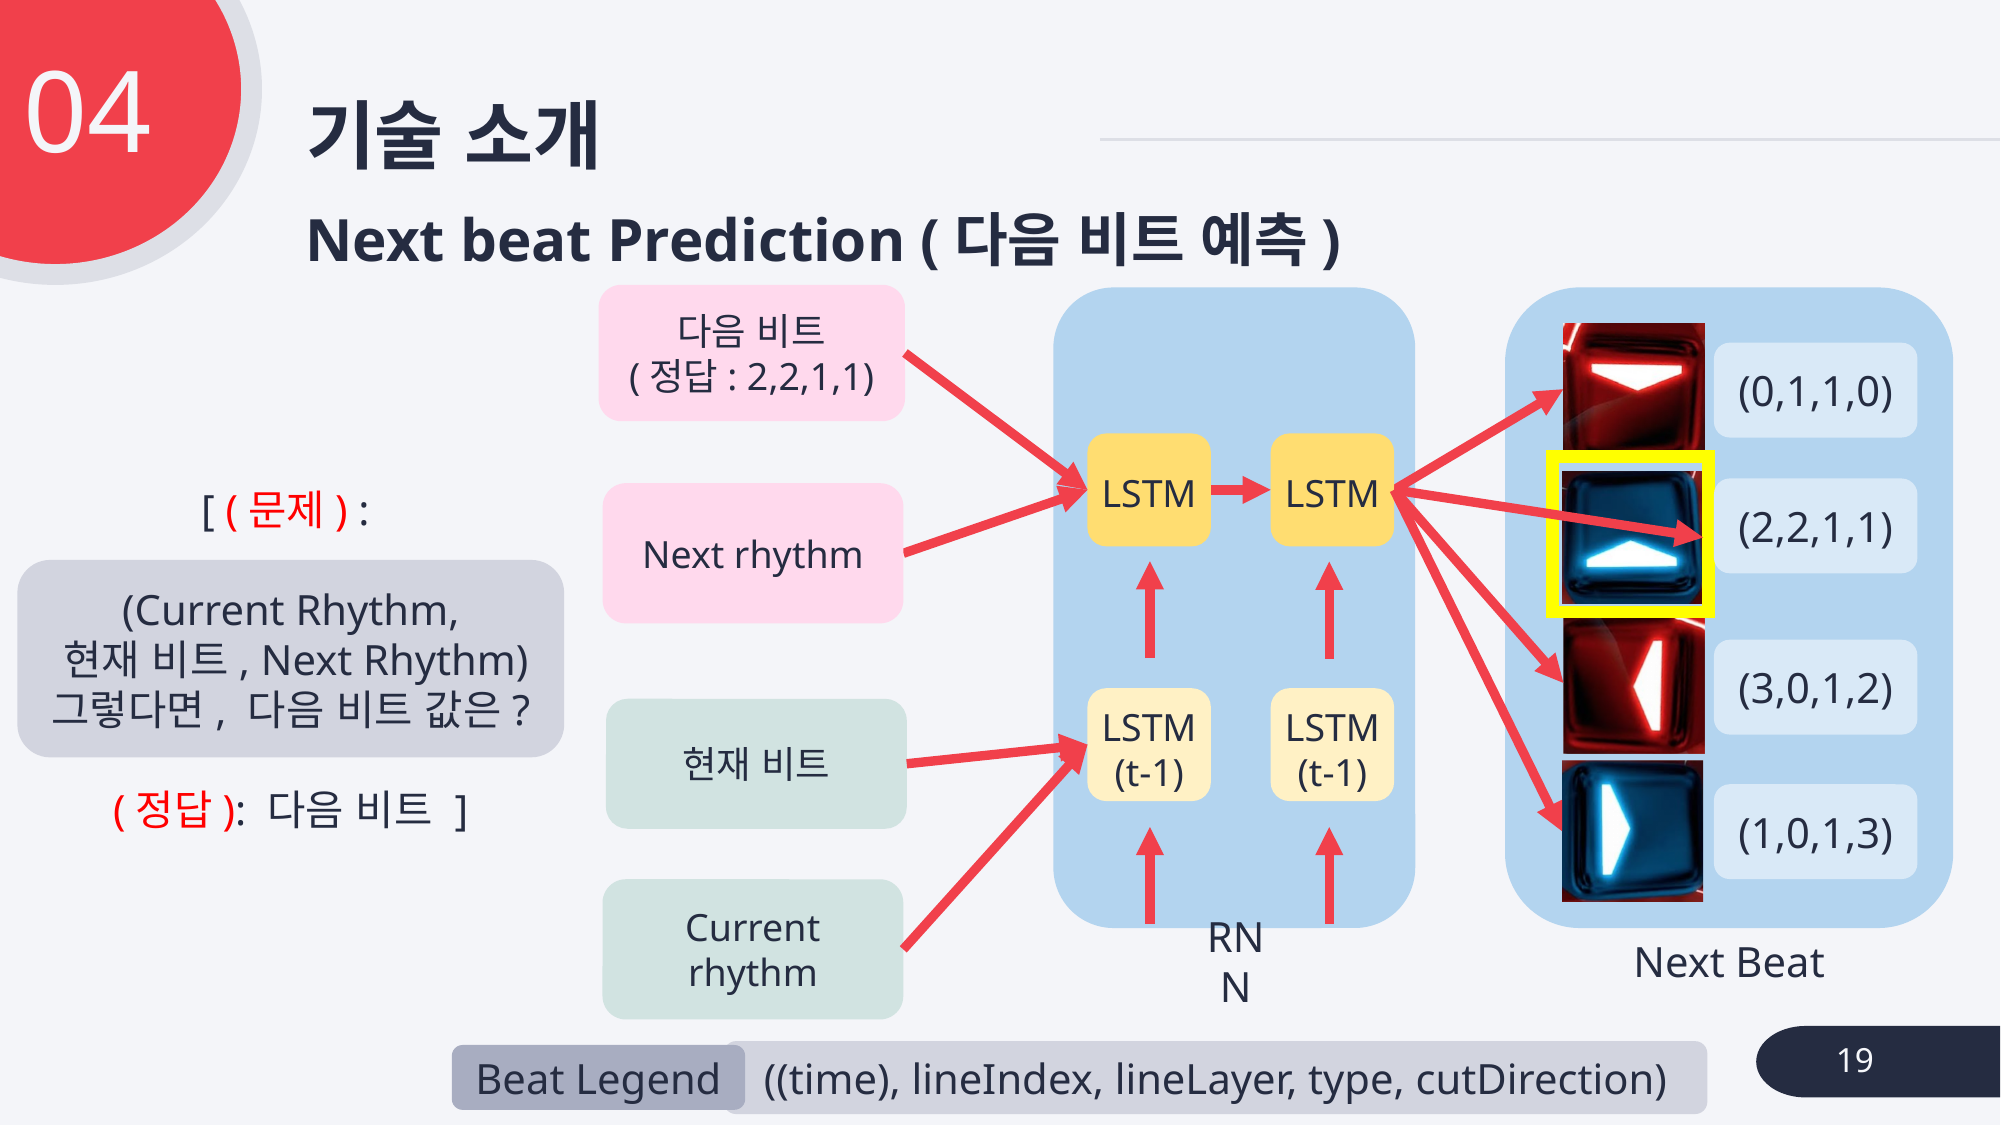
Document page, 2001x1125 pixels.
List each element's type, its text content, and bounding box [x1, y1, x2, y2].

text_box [1394, 489, 1562, 832]
text_box LSTM (t-1) [1251, 691, 1394, 807]
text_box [906, 744, 1088, 764]
text_box [ (문제) : (Current Rhythm, 현재 비트, Next Rhythm) 그렇다면, 다음 비트 값은? (정답): 다음 비트 ] [16, 558, 566, 759]
title 기술 소개 [290, 89, 1100, 191]
text_box Current rhythm [601, 878, 905, 1021]
list 04 [0, 47, 167, 186]
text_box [1394, 389, 1564, 489]
text_box RNN [1172, 927, 1299, 995]
text_box [1503, 286, 1955, 930]
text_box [903, 489, 1088, 554]
text_box [1564, 456, 1710, 613]
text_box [904, 352, 1088, 490]
text_box ((time), lineIndex, lineLayer, type, cutDirection) [726, 1040, 1709, 1116]
text_box LSTM [1251, 435, 1394, 551]
text_box Next beat Prediction (다음 비트 예측) [290, 195, 1869, 281]
text_box 현재 비트 [604, 697, 908, 830]
text_box [1052, 286, 1417, 485]
text_box Next rhythm [601, 482, 905, 625]
text_box [1052, 495, 1417, 930]
text_box (3,0,1,2) [1712, 638, 1919, 736]
picture [1563, 612, 1705, 754]
text_box Beat Legend [450, 1043, 747, 1111]
text_box [1094, 687, 1204, 691]
slide_number 19 [1820, 1031, 1984, 1092]
text_box Next Beat [1592, 927, 1866, 995]
text_box (1,0,1,3) [1712, 783, 1919, 881]
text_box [903, 744, 1088, 950]
text_box LSTM (t-1) [1068, 691, 1231, 807]
text_box (2,2,1,1) [1712, 477, 1919, 575]
picture [1561, 760, 1704, 902]
picture [1563, 323, 1705, 456]
text_box (0,1,1,0) [1712, 341, 1919, 439]
text_box 다음 비트 (정답: 2,2,1,1) [597, 283, 907, 423]
text_box LSTM [1088, 435, 1231, 551]
text_box [1278, 687, 1387, 691]
picture [1561, 471, 1704, 604]
